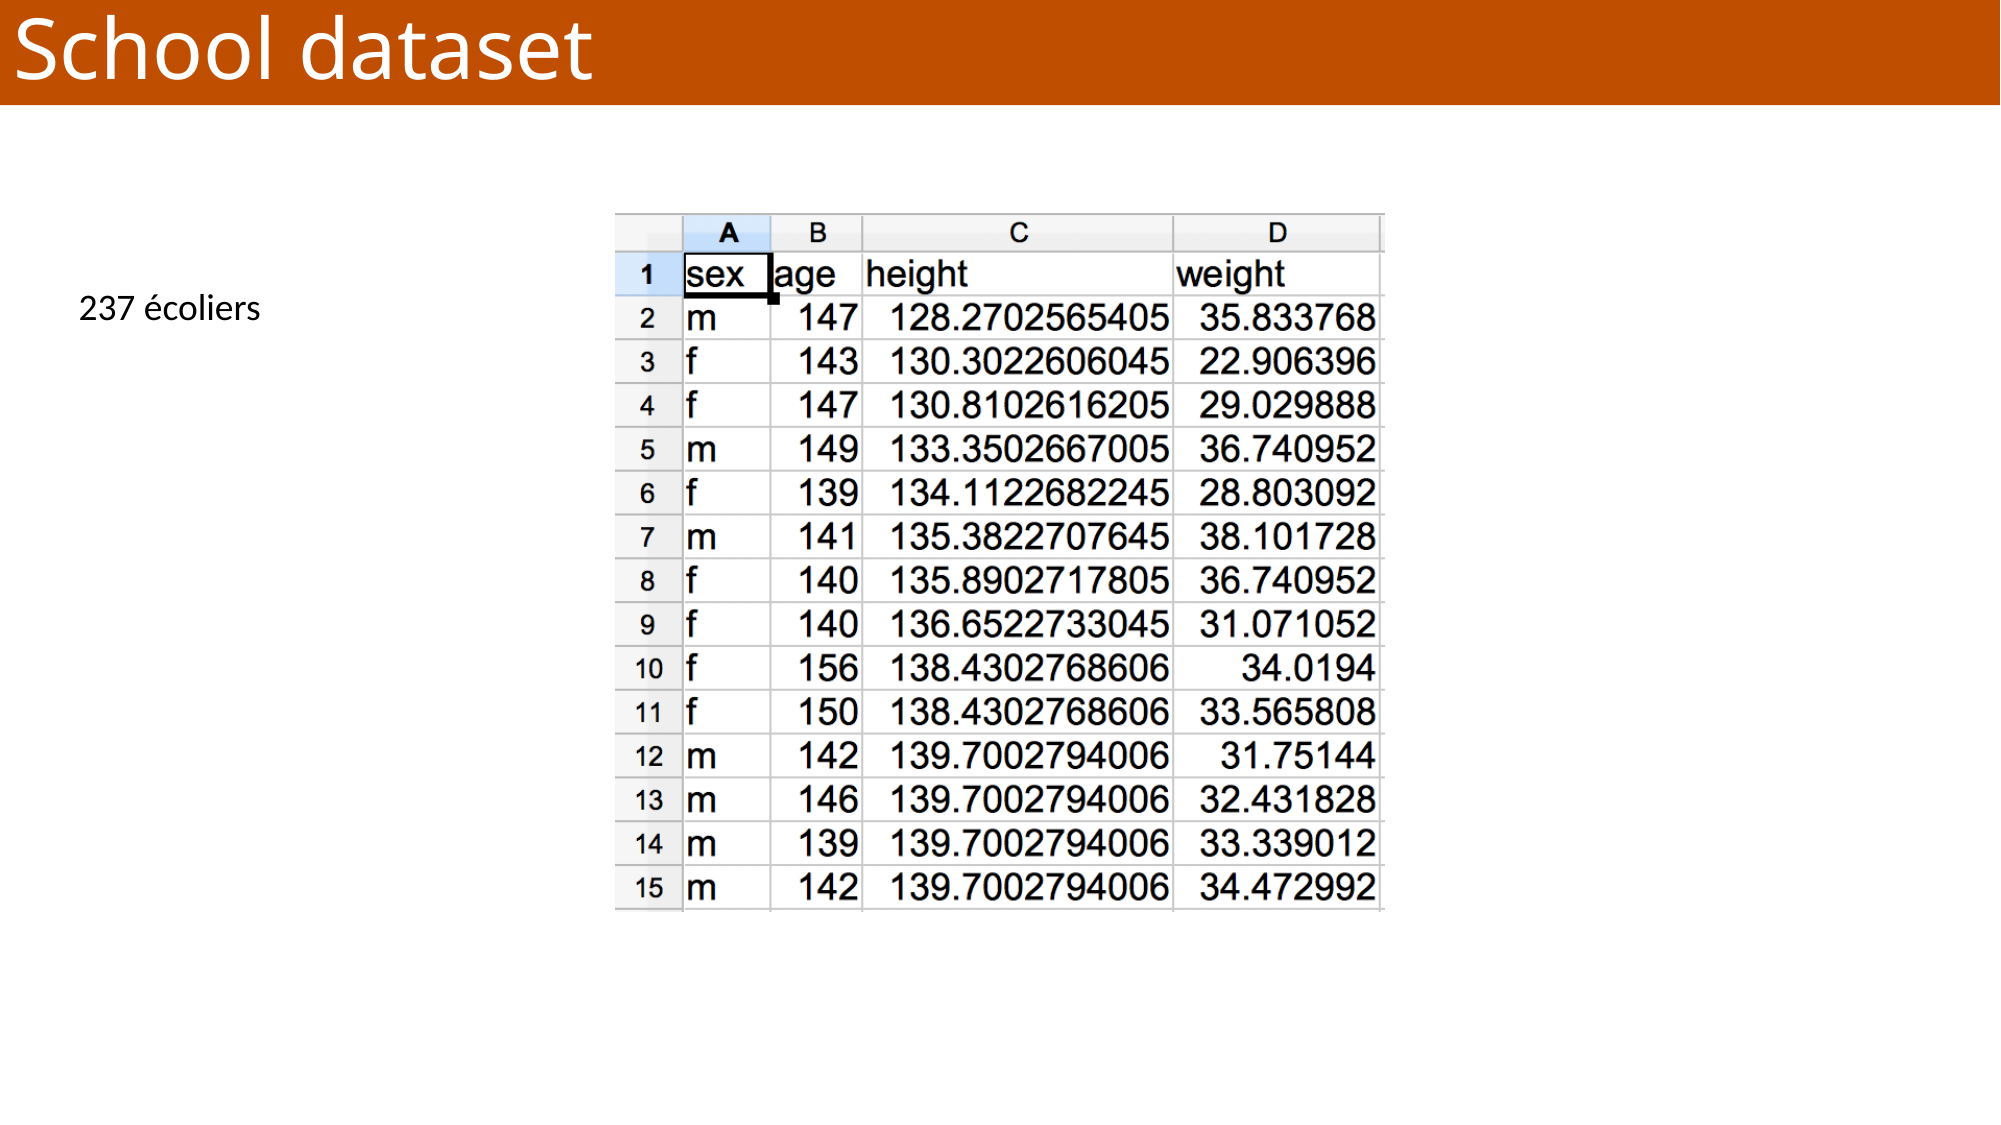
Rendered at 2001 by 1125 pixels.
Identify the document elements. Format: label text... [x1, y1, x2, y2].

text_box School dataset [0, 0, 2000, 106]
text_box 237 écoliers [63, 275, 277, 336]
picture [615, 213, 1385, 912]
